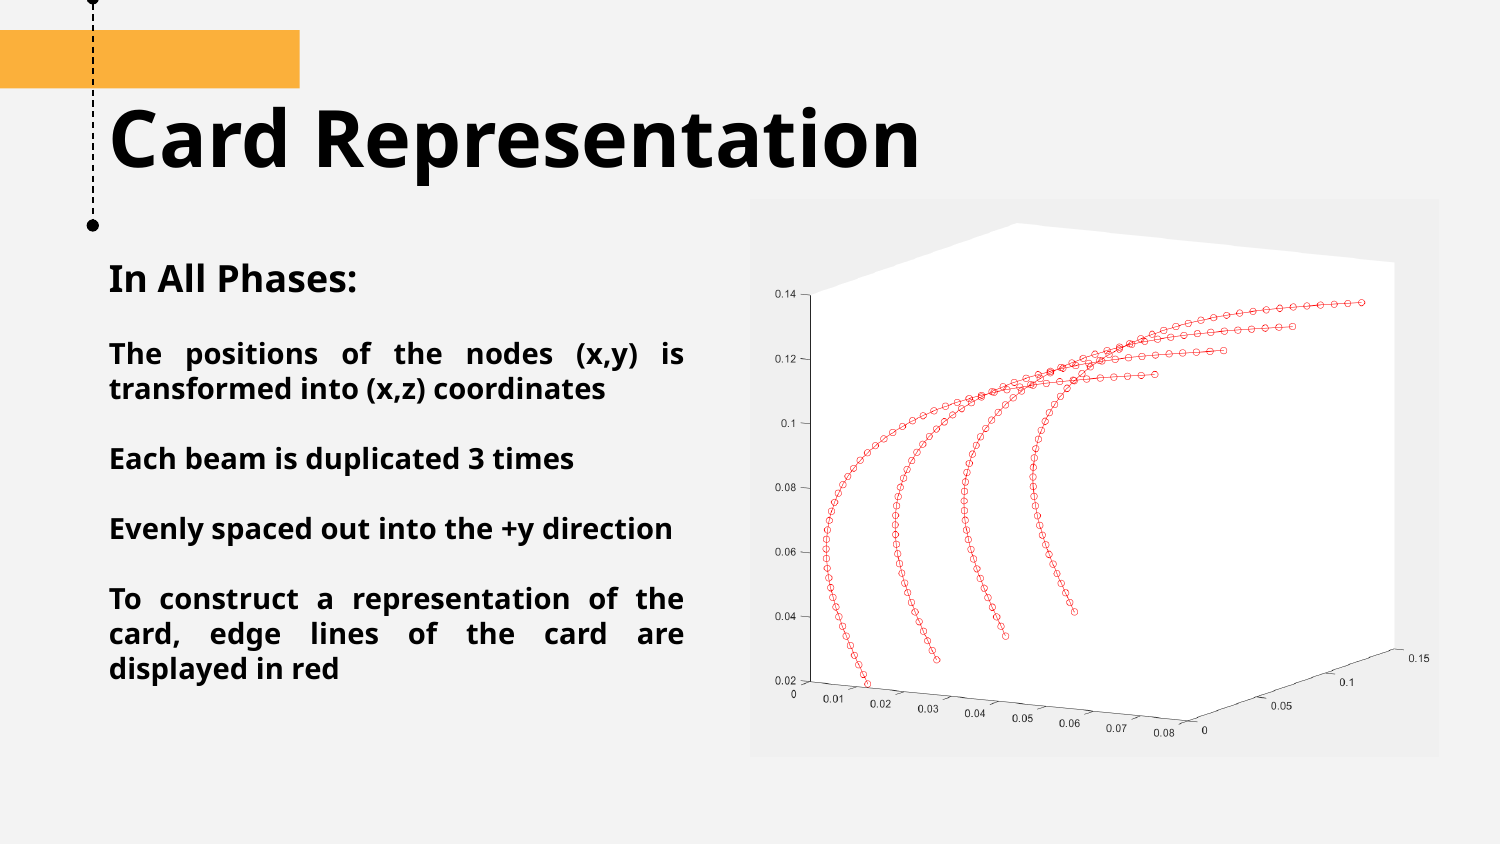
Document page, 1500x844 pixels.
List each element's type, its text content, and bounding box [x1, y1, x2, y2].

list In All Phases: The positions of the nodes (x,y) is transformed into (x,z) coordinates Each beam is duplicated 3 times Evenly spaced out into the +y direction To construct a representation of the card, edge lines of the card are displayed in red [93, 240, 700, 750]
picture [749, 198, 1440, 757]
title Card Representation [93, 72, 1407, 167]
